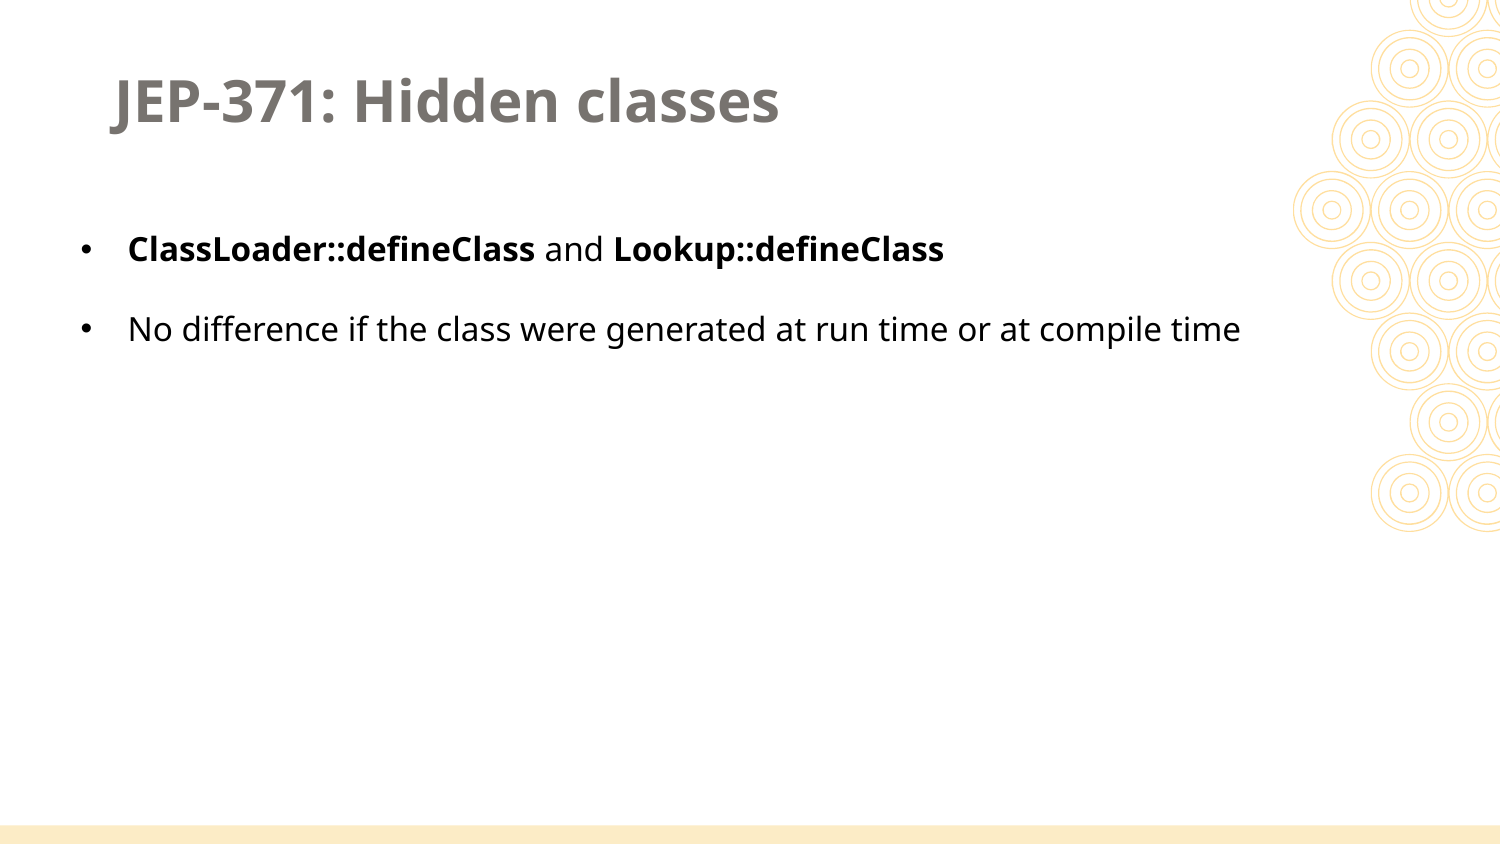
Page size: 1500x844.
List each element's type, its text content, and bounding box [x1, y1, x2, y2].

text_box ClassLoader::defineClass and Lookup::defineClass No difference if the class were generated at run time or at compile time [65, 221, 1258, 431]
title JEP-371: Hidden classes [99, 90, 1425, 178]
